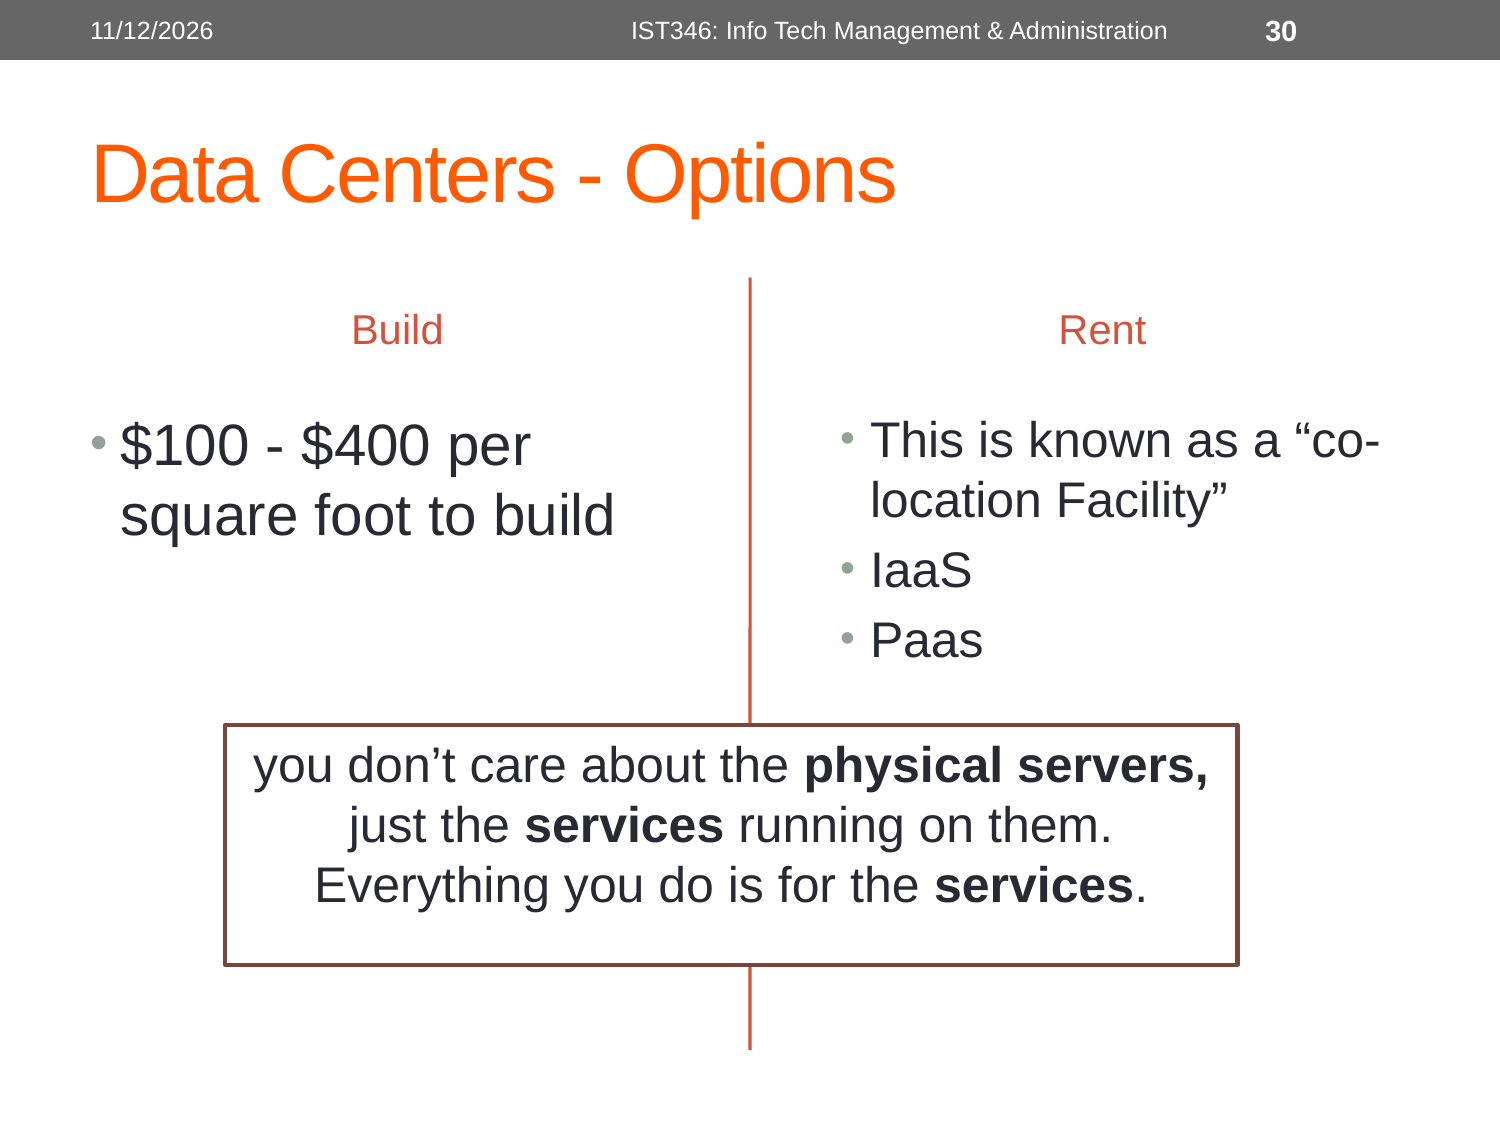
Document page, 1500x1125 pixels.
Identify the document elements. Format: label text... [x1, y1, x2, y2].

list This is known as a “co-location Facility” IaaS Paas [780, 399, 1425, 1049]
slide_number 30 [1250, 3, 1425, 57]
list Rent [780, 275, 1425, 380]
title Data Centers - Options [75, 87, 1425, 250]
list Build [75, 275, 720, 380]
list $100 - $400 per square foot to build [75, 399, 720, 1049]
footer IST346: Info Tech Management & Administration [562, 3, 1238, 57]
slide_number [75, 3, 550, 57]
text_box you don’t care about the physical servers, just the services running on them. Everything you do is for the services. [223, 723, 1240, 967]
